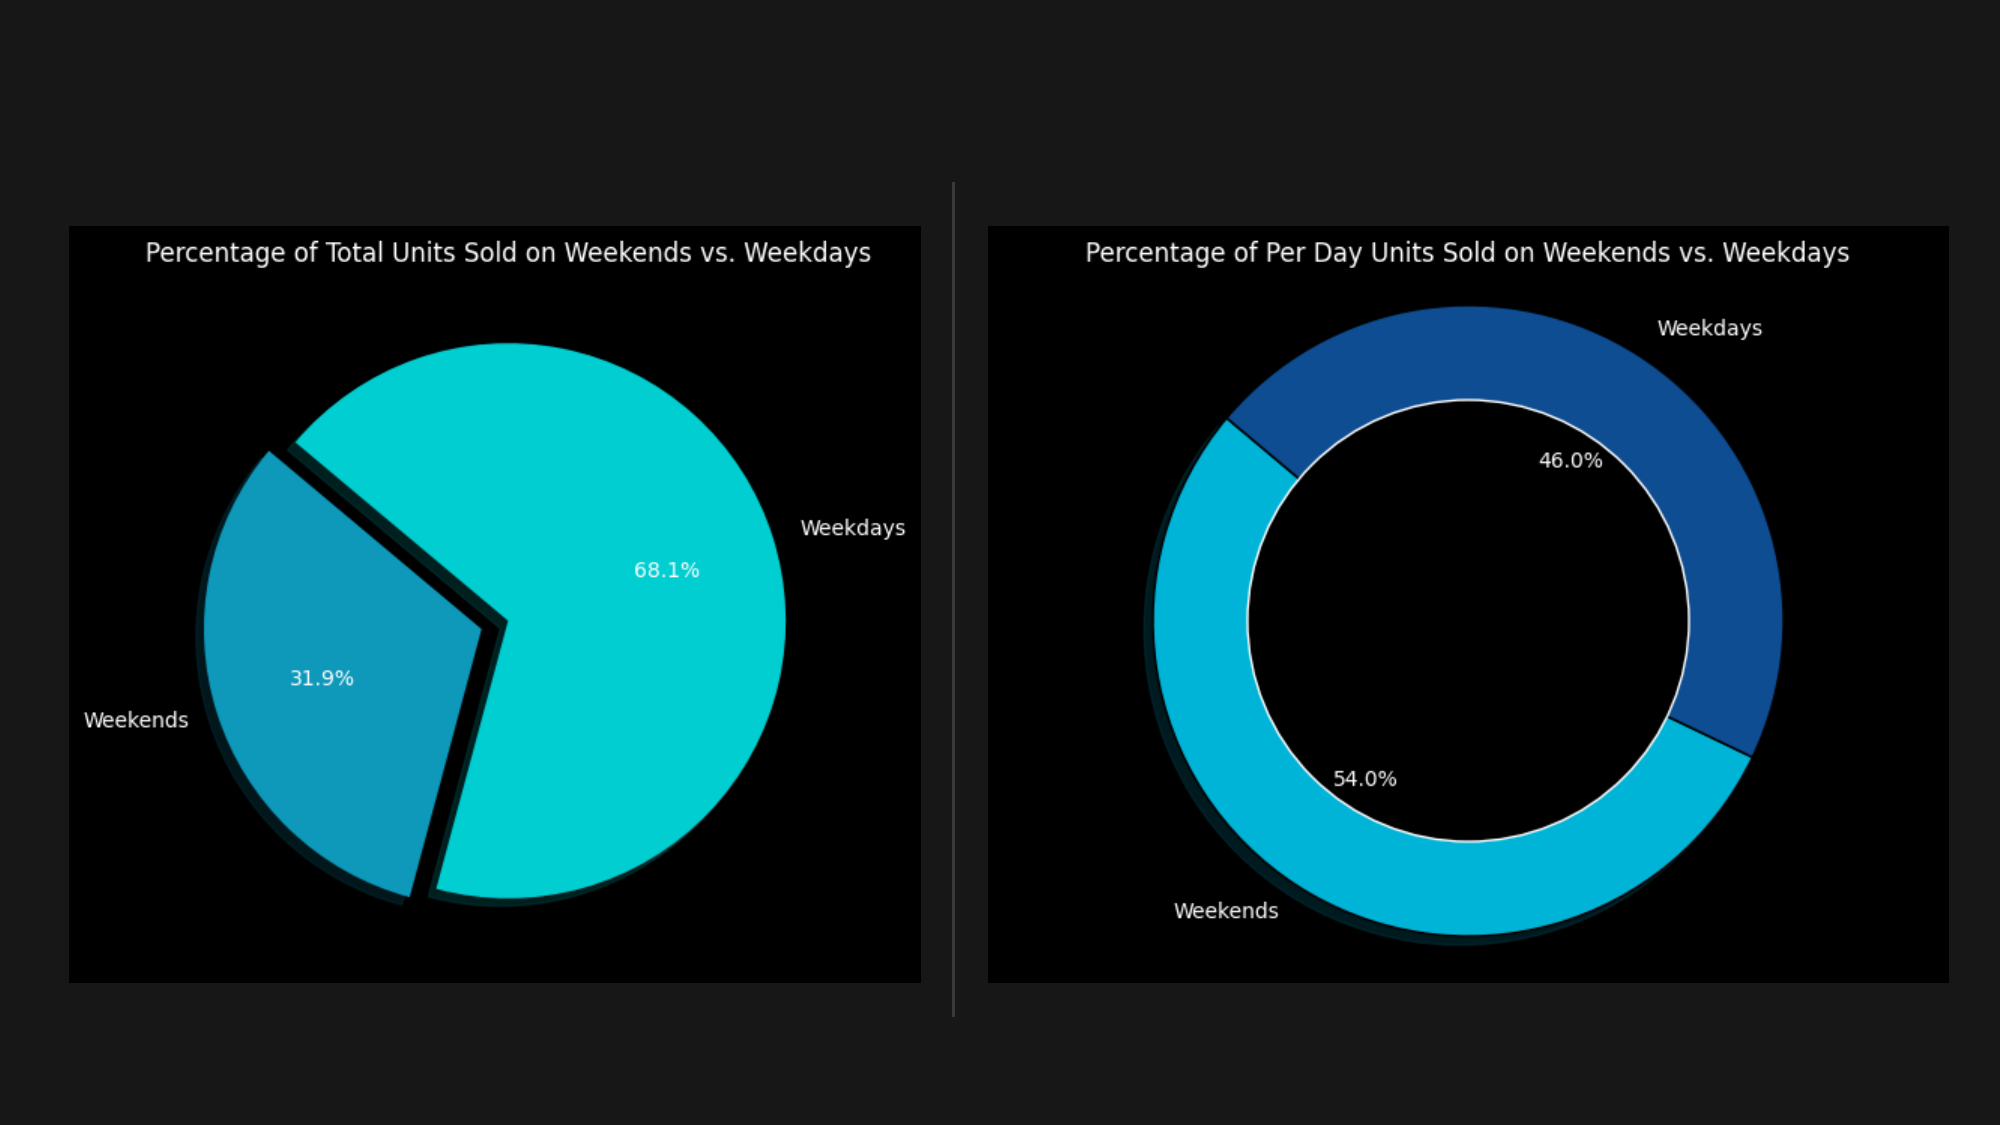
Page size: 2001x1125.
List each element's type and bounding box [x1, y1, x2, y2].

picture [987, 225, 1949, 983]
picture [69, 225, 921, 983]
